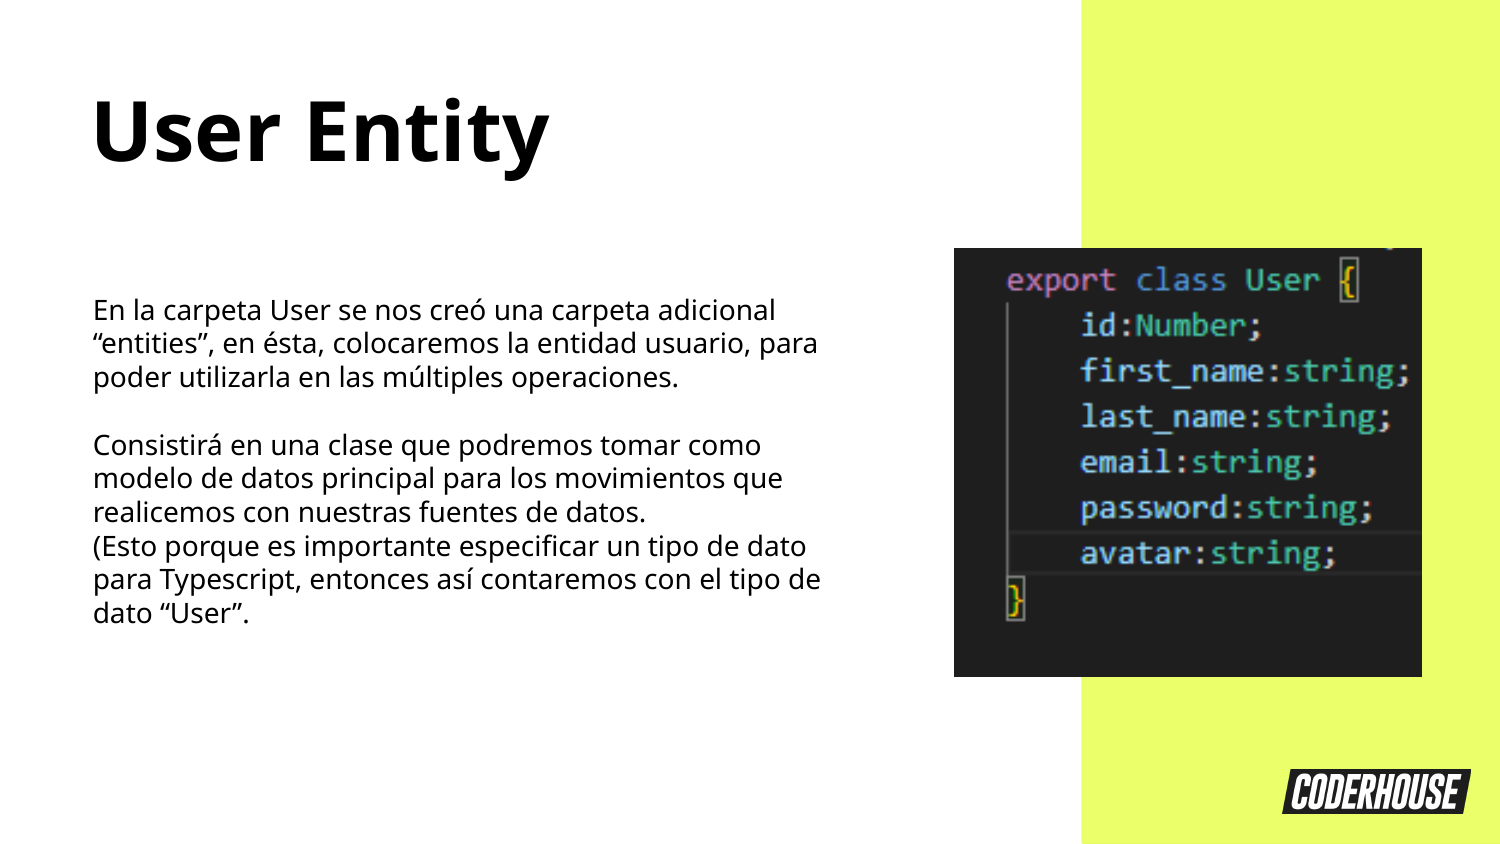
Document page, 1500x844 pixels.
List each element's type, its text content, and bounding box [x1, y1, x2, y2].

text_box User Entity [75, 74, 1195, 195]
text_box En la carpeta User se nos creó una carpeta adicional “entities”, en ésta, colocaremos la entidad usuario, para poder utilizarla en las múltiples operaciones. Consistirá en una clase que podremos tomar como modelo de datos principal para los movimientos que realicemos con nuestras fuentes de datos. (Esto porque es importante especificar un tipo de dato para Typescript, entonces así contaremos con el tipo de dato “User”. [78, 276, 855, 645]
picture [1281, 769, 1471, 814]
picture [0, 0, 1423, 844]
